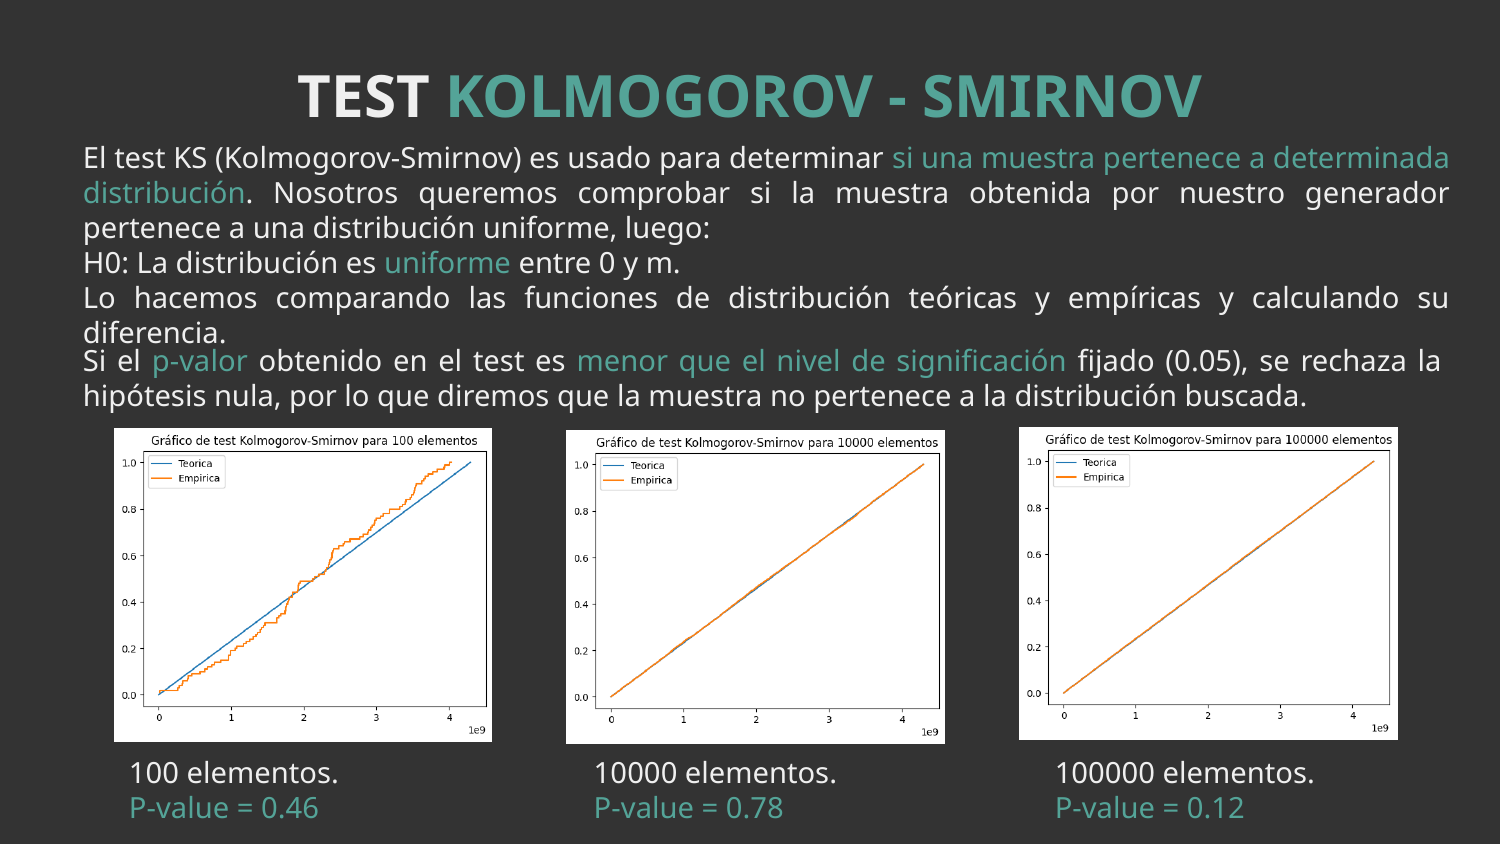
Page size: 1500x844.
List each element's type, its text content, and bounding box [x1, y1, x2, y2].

picture [566, 430, 945, 744]
text_box 10000 elementos. P-value = 0.78 [578, 739, 979, 840]
text_box El test KS (Kolmogorov-Smirnov) es usado para determinar si una muestra pertenece a determinada distribución. Nosotros queremos comprobar si la muestra obtenida por nuestro generador pertenece a una distribución uniforme, luego: H0: La distribución es uniforme entre 0 y m. Lo hacemos comparando las funciones de distribución teóricas y empíricas y calculando su diferencia. [67, 124, 1466, 365]
picture [113, 428, 492, 743]
picture [1019, 427, 1398, 740]
title TEST KOLMOGOROV - SMIRNOV [51, 43, 1449, 138]
text_box 100000 elementos. P-value = 0.12 [1039, 739, 1458, 840]
text_box Si el p-valor obtenido en el test es menor que el nivel de significación fijado (0.05), se rechaza la hipótesis nula, por lo que diremos que la muestra no pertenece a la distribución buscada. [67, 326, 1458, 427]
text_box 100 elementos. P-value = 0.46 [113, 739, 507, 840]
